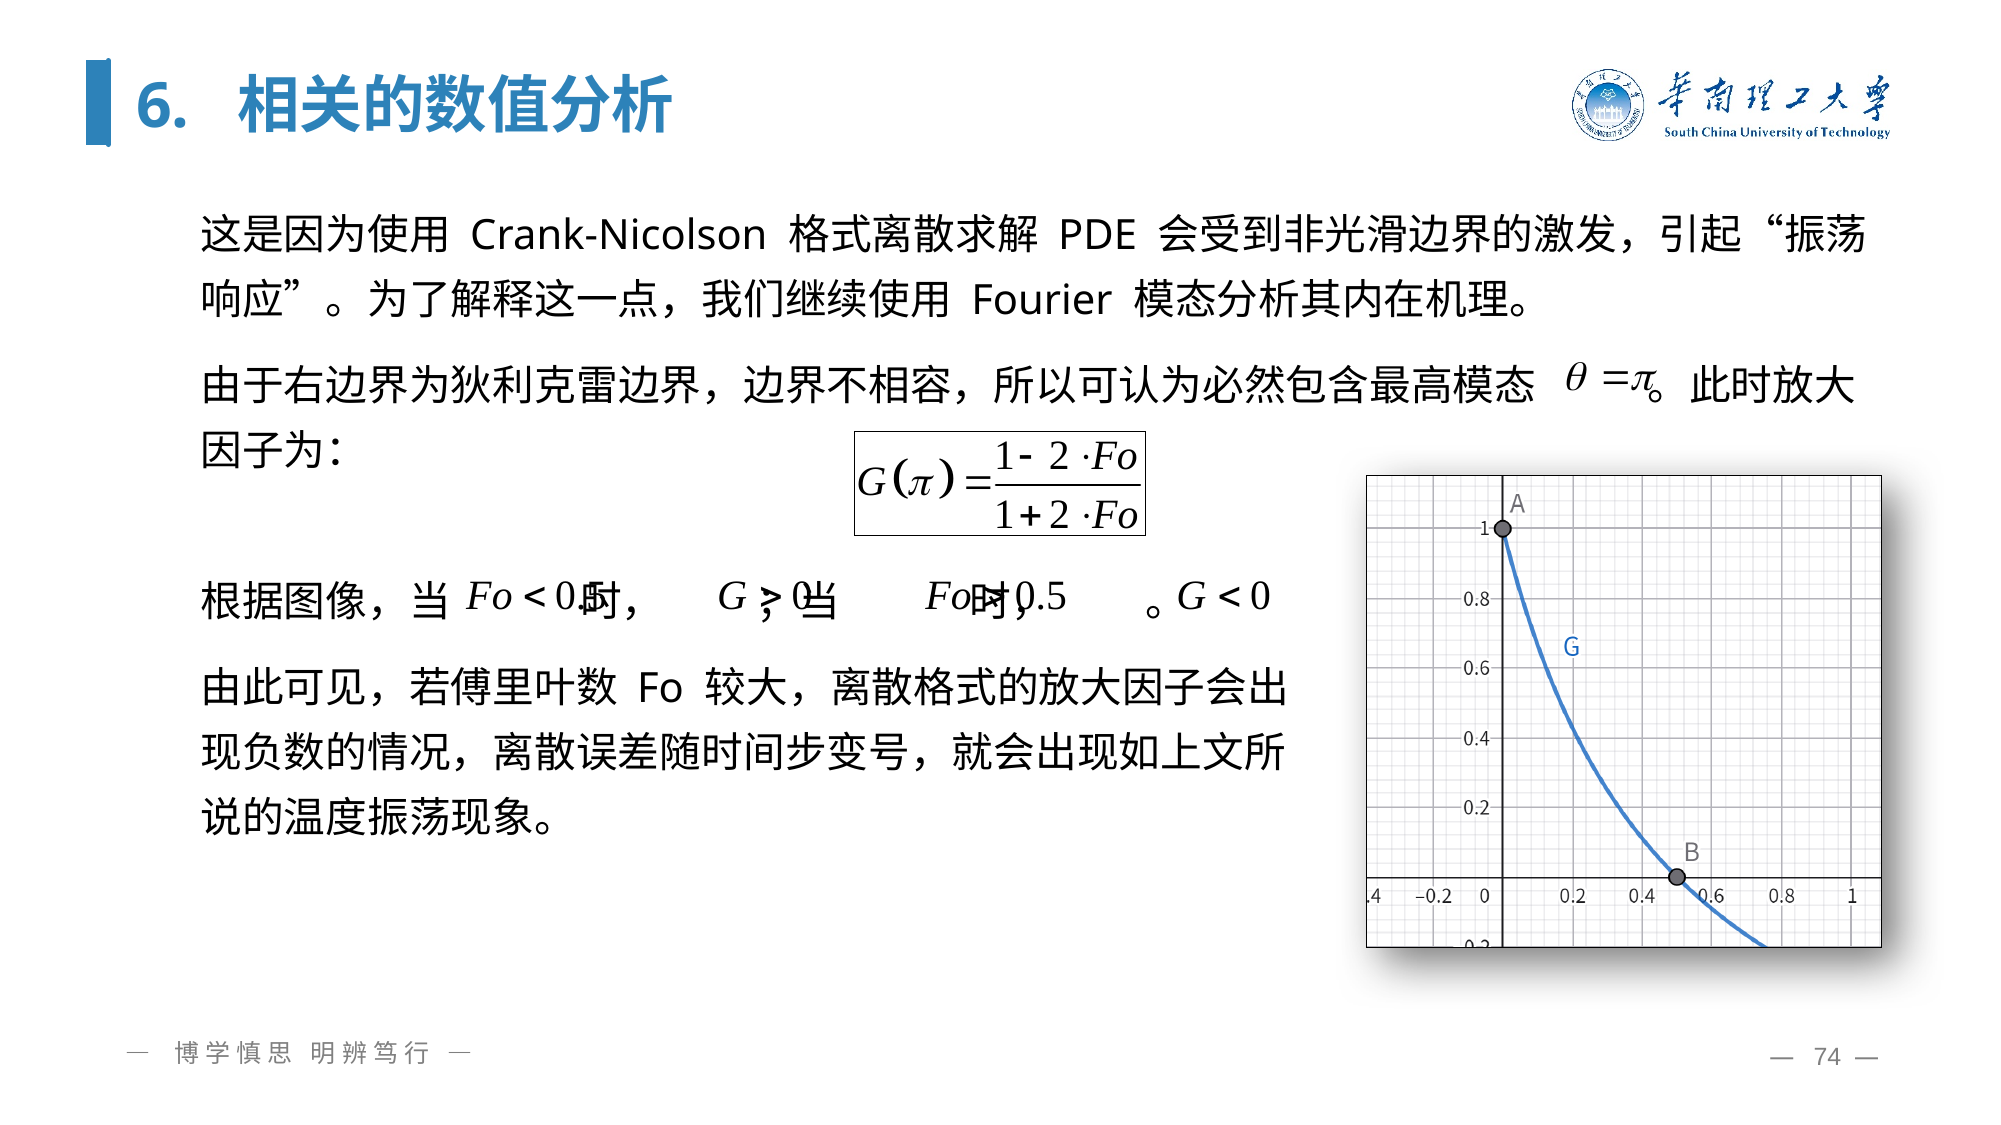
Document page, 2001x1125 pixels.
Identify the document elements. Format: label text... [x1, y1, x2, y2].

list 这是因为使用 Crank-Nicolson 格式离散求解 PDE 会受到非光滑边界的激发，引起“振荡响应”。为了解释这一点，我们继续使用 Fourier 模态分析其内在机理。 由于右边界为狄利克雷边界，边界不相容，所以可认为必然包含最高模态 。此时放大因子为： 根据图像，当 时， ；当 时， 。 由此可见，若傅里叶数 Fo 较大，离散格式的放大因子会出 现负数的情况，离散误差随时间步变号，就会出现如上文所 说的温度振荡现象。 [110, 185, 1890, 1007]
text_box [714, 575, 815, 616]
slide_number — 74 — [1731, 1027, 1918, 1083]
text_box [920, 575, 1069, 616]
title 6. 相关的数值分析 [136, 60, 1544, 145]
footer — 博学慎思 明辨笃行 — [110, 1022, 786, 1083]
picture [1366, 475, 1882, 948]
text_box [854, 430, 1146, 536]
picture [1572, 69, 1890, 141]
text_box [1174, 575, 1275, 616]
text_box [1562, 357, 1663, 397]
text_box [461, 575, 610, 616]
